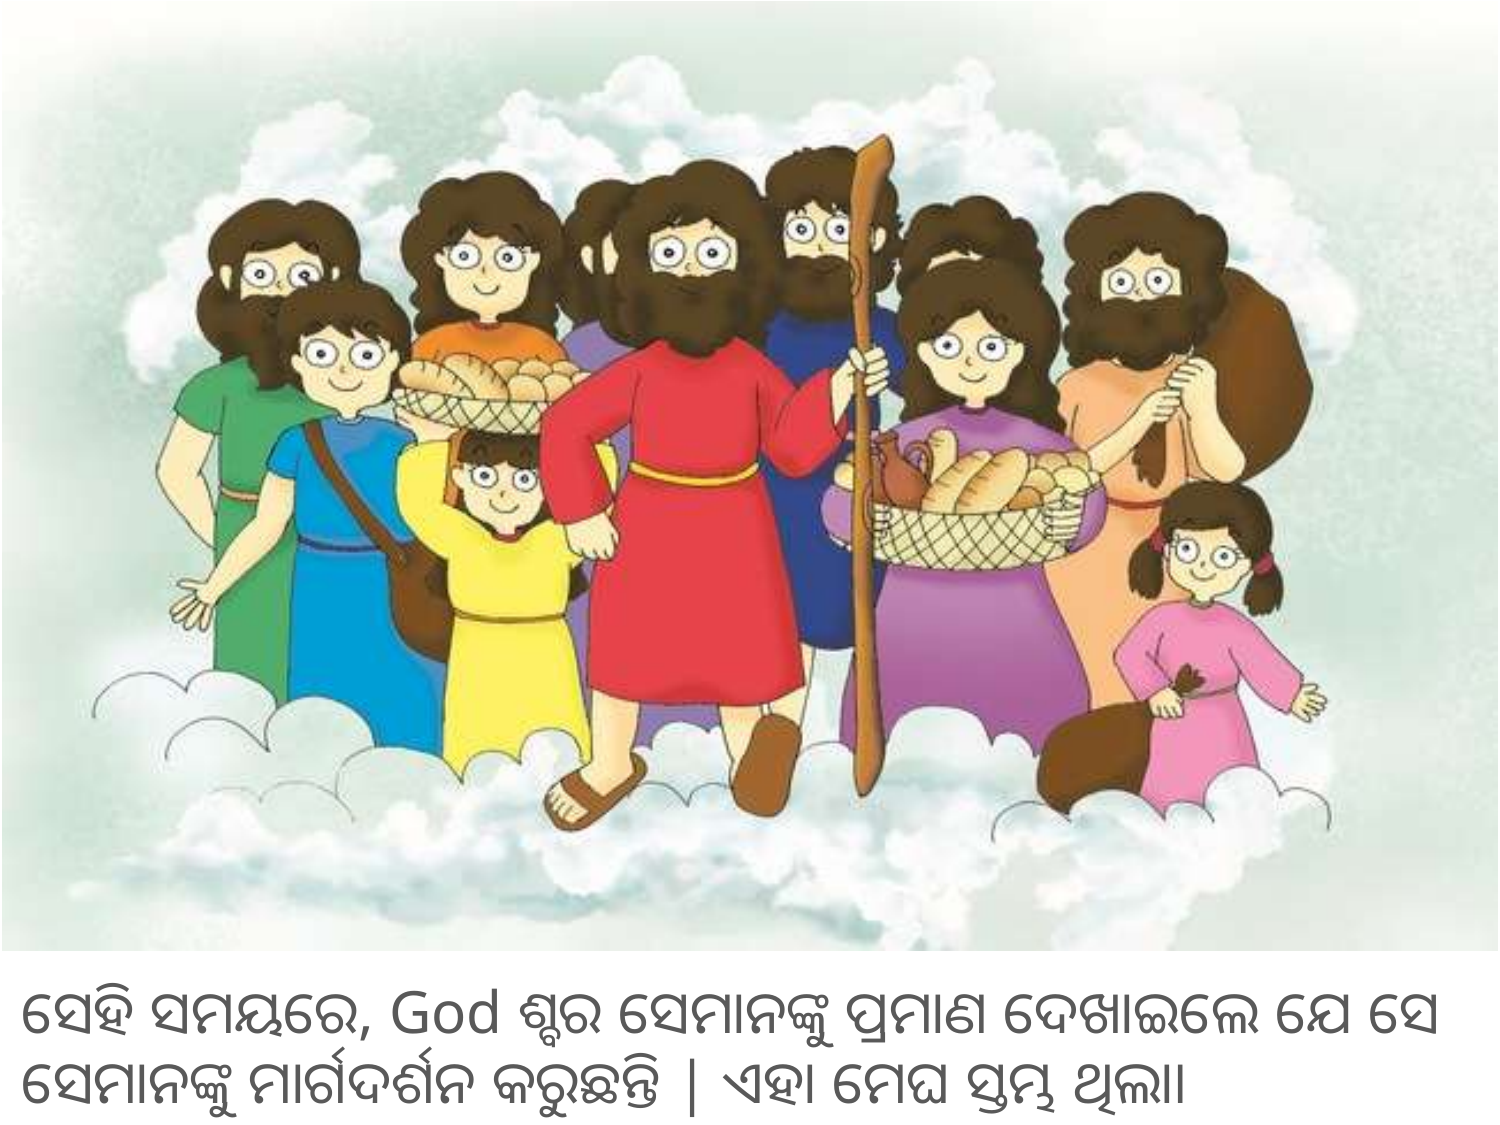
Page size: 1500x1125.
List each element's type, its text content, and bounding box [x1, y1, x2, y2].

text_box ସେହି ସମୟରେ, God ଶ୍ବର ସେମାନଙ୍କୁ ପ୍ରମାଣ ଦେଖାଇଲେ ଯେ ସେ ସେମାନଙ୍କୁ ମାର୍ଗଦର୍ଶନ କରୁଛନ୍ତି | ଏହା ମେଘ ସ୍ତମ୍ଭ ଥିଲା। [7, 967, 1493, 1123]
picture [1, 1, 1498, 951]
